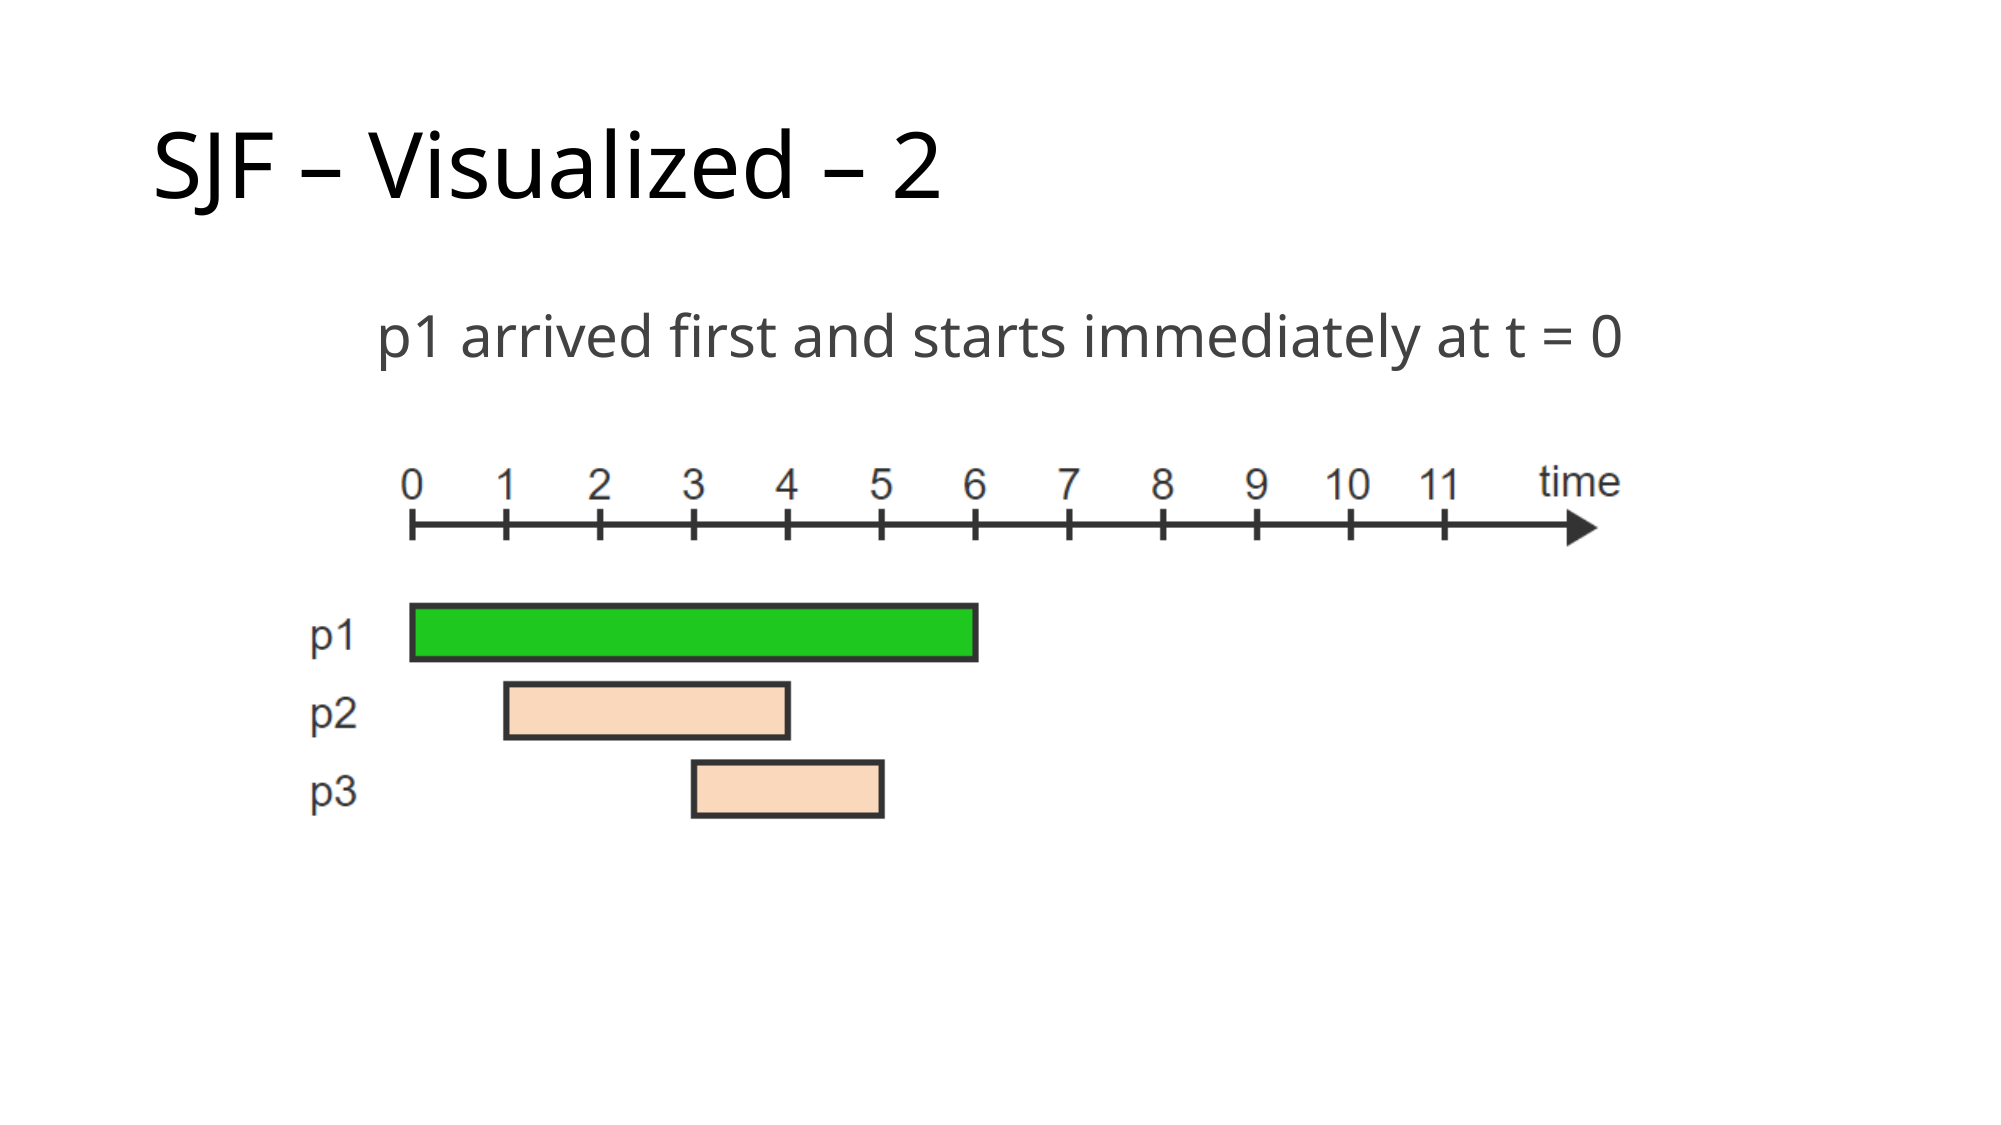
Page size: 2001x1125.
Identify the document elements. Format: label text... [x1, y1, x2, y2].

list p1 arrived first and starts immediately at t = 0 [137, 299, 1863, 1014]
picture [272, 456, 1700, 938]
title SJF – Visualized – 2 [137, 59, 1863, 278]
